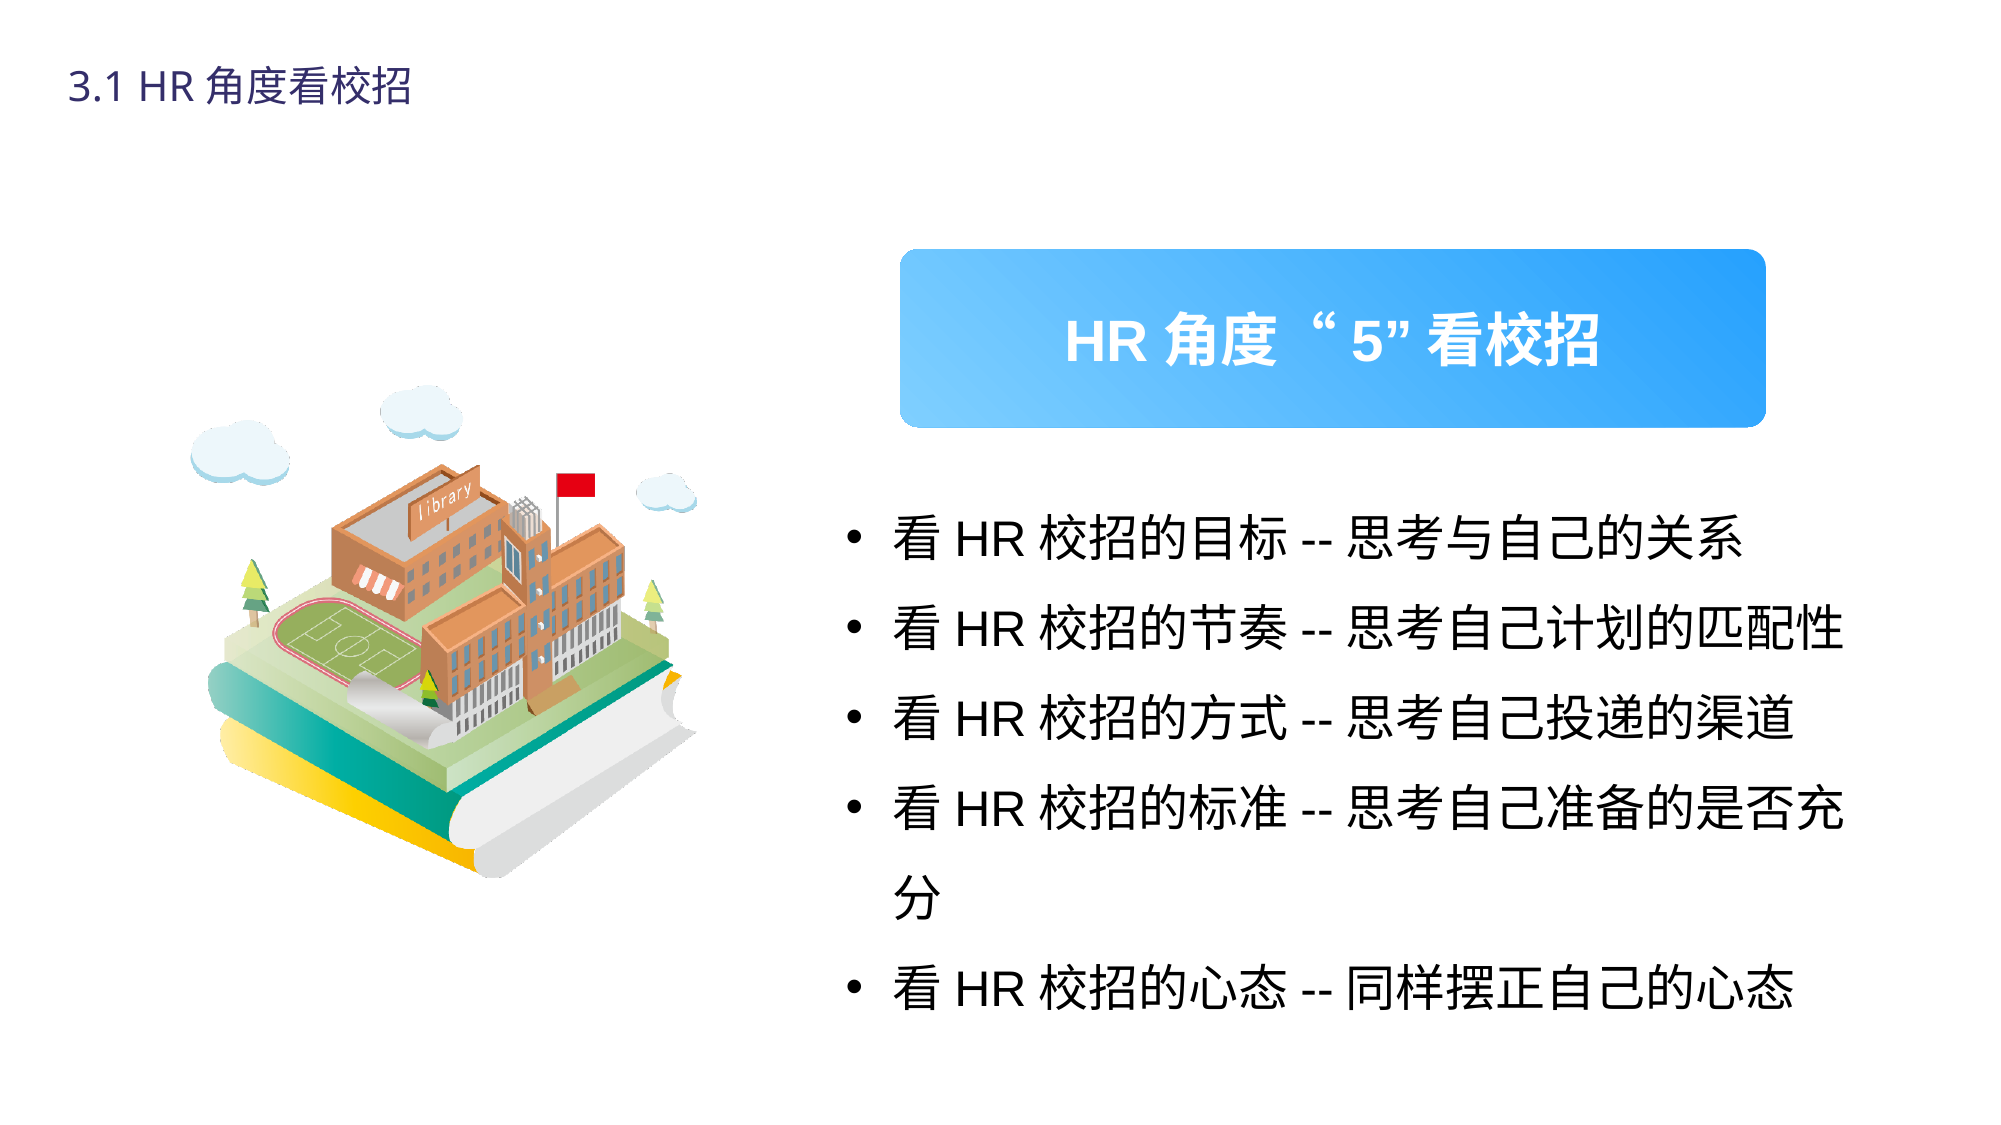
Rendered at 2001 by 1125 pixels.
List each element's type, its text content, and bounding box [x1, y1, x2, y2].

text_box 看HR校招的目标--思考与自己的关系 看HR校招的节奏--思考自己计划的匹配性 看HR校招的方式--思考自己投递的渠道 看HR校招的标准--思考自己准备的是否充分 看HR校招的心态--同样摆正自己的心态 [830, 468, 1868, 1024]
text_box 3.1 HR角度看校招 [53, 52, 429, 118]
text_box HR角度“5”看校招 [899, 248, 1767, 429]
picture [151, 347, 727, 923]
